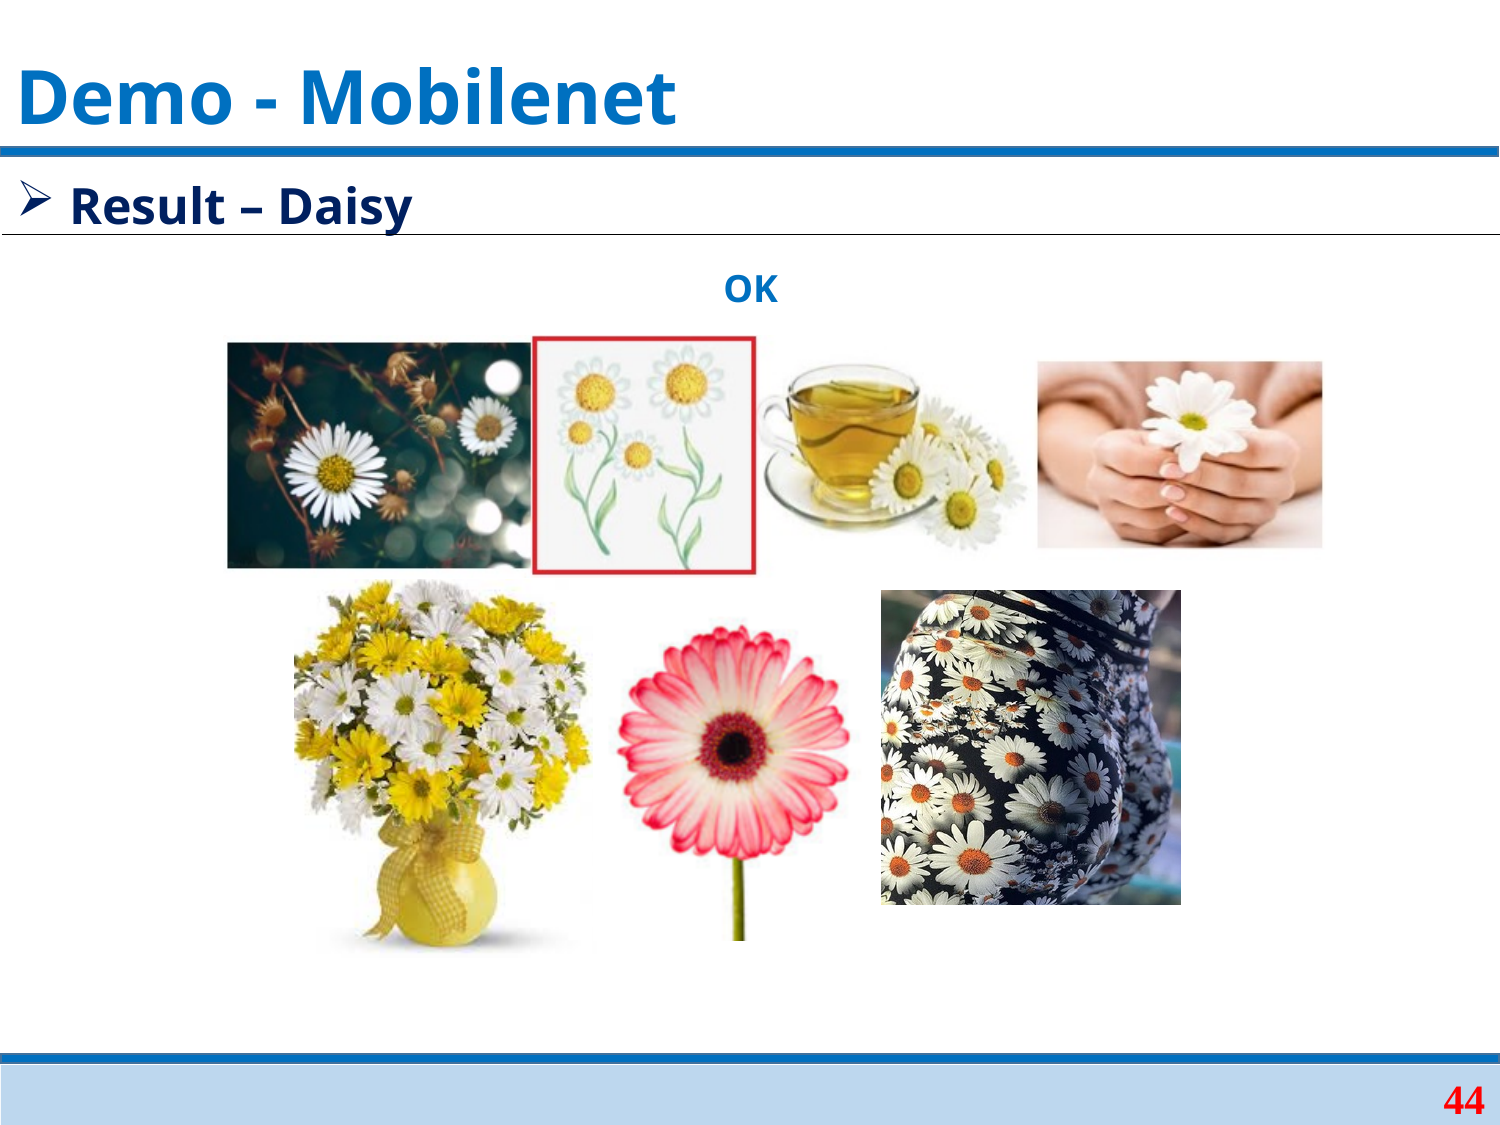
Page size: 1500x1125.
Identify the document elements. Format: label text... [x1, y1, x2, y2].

text_box 44 [0, 1064, 1500, 1125]
text_box [1238, 146, 1499, 157]
text_box [0, 1053, 1500, 1064]
text_box Result – Daisy [1, 235, 1258, 242]
text_box OK [708, 257, 793, 318]
text_box Demo - Mobilenet [0, 29, 1238, 160]
text_box Result – Daisy [1, 154, 1258, 234]
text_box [223, 335, 1335, 958]
